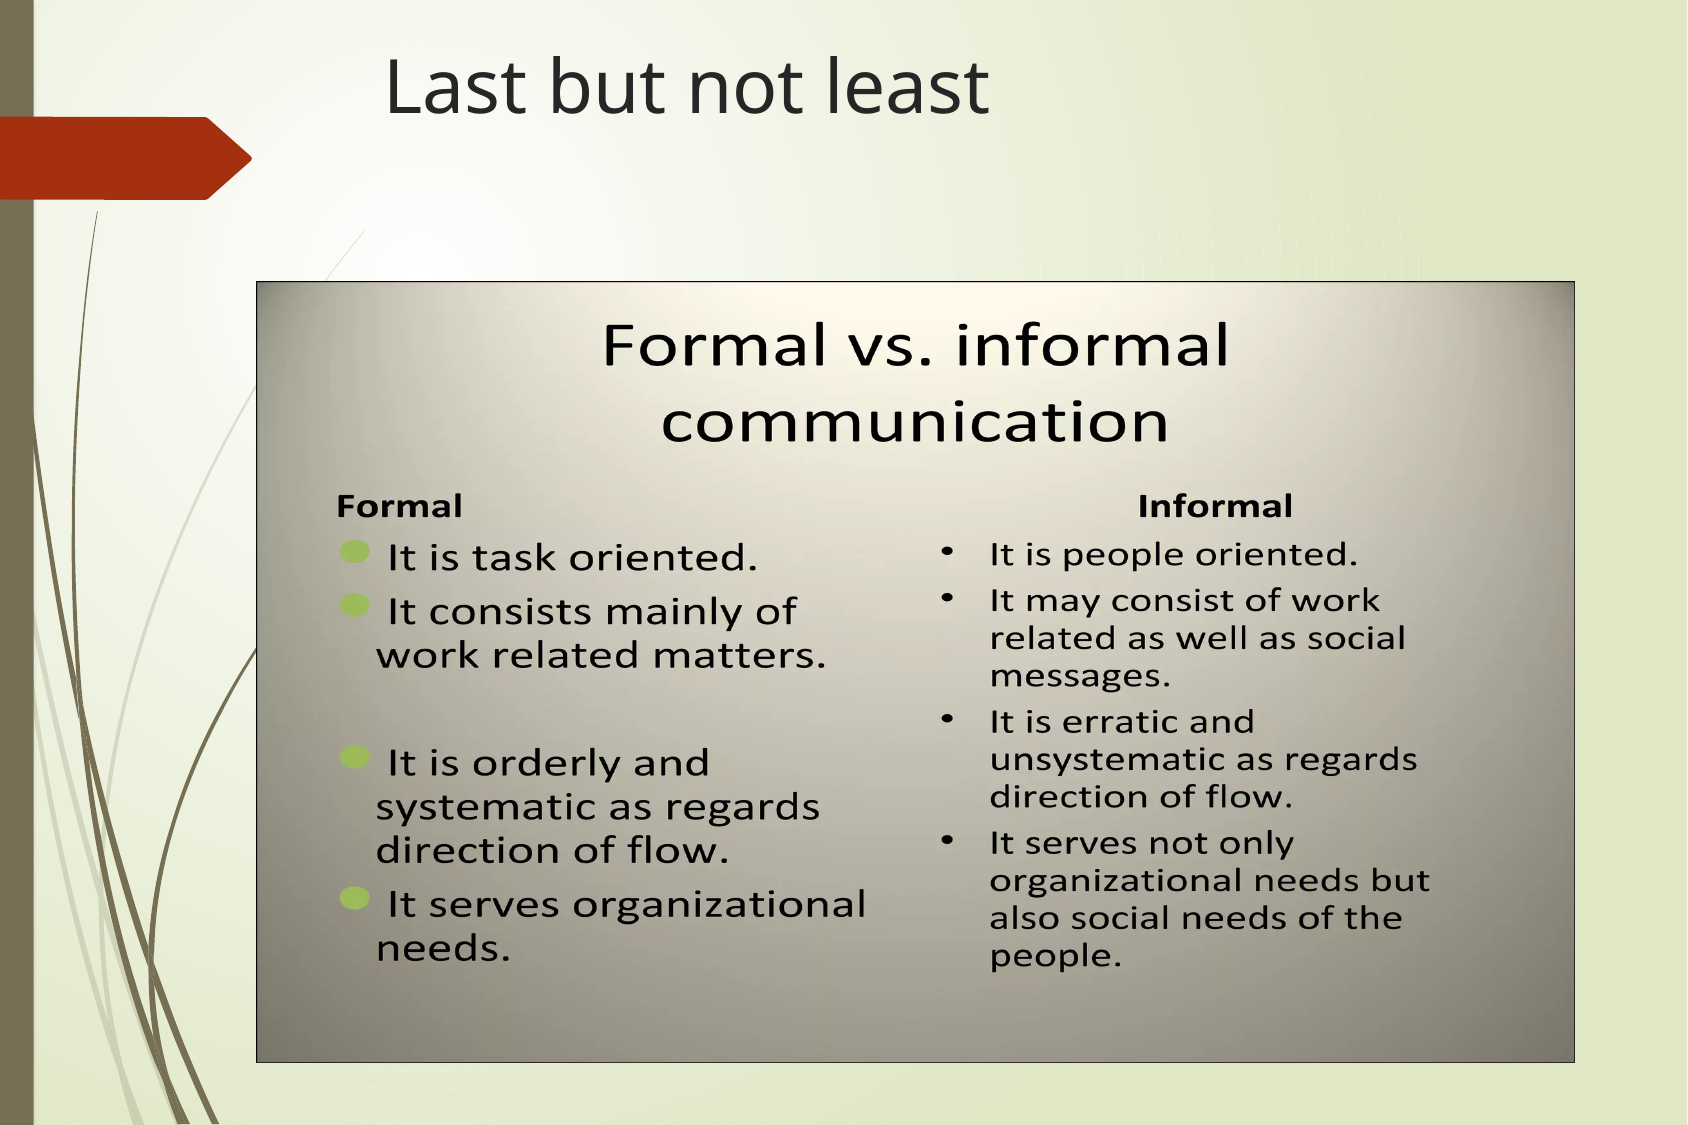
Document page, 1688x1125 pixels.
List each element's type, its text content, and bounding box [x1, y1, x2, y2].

picture [255, 281, 1576, 1063]
title Last but not least [368, 31, 1688, 282]
